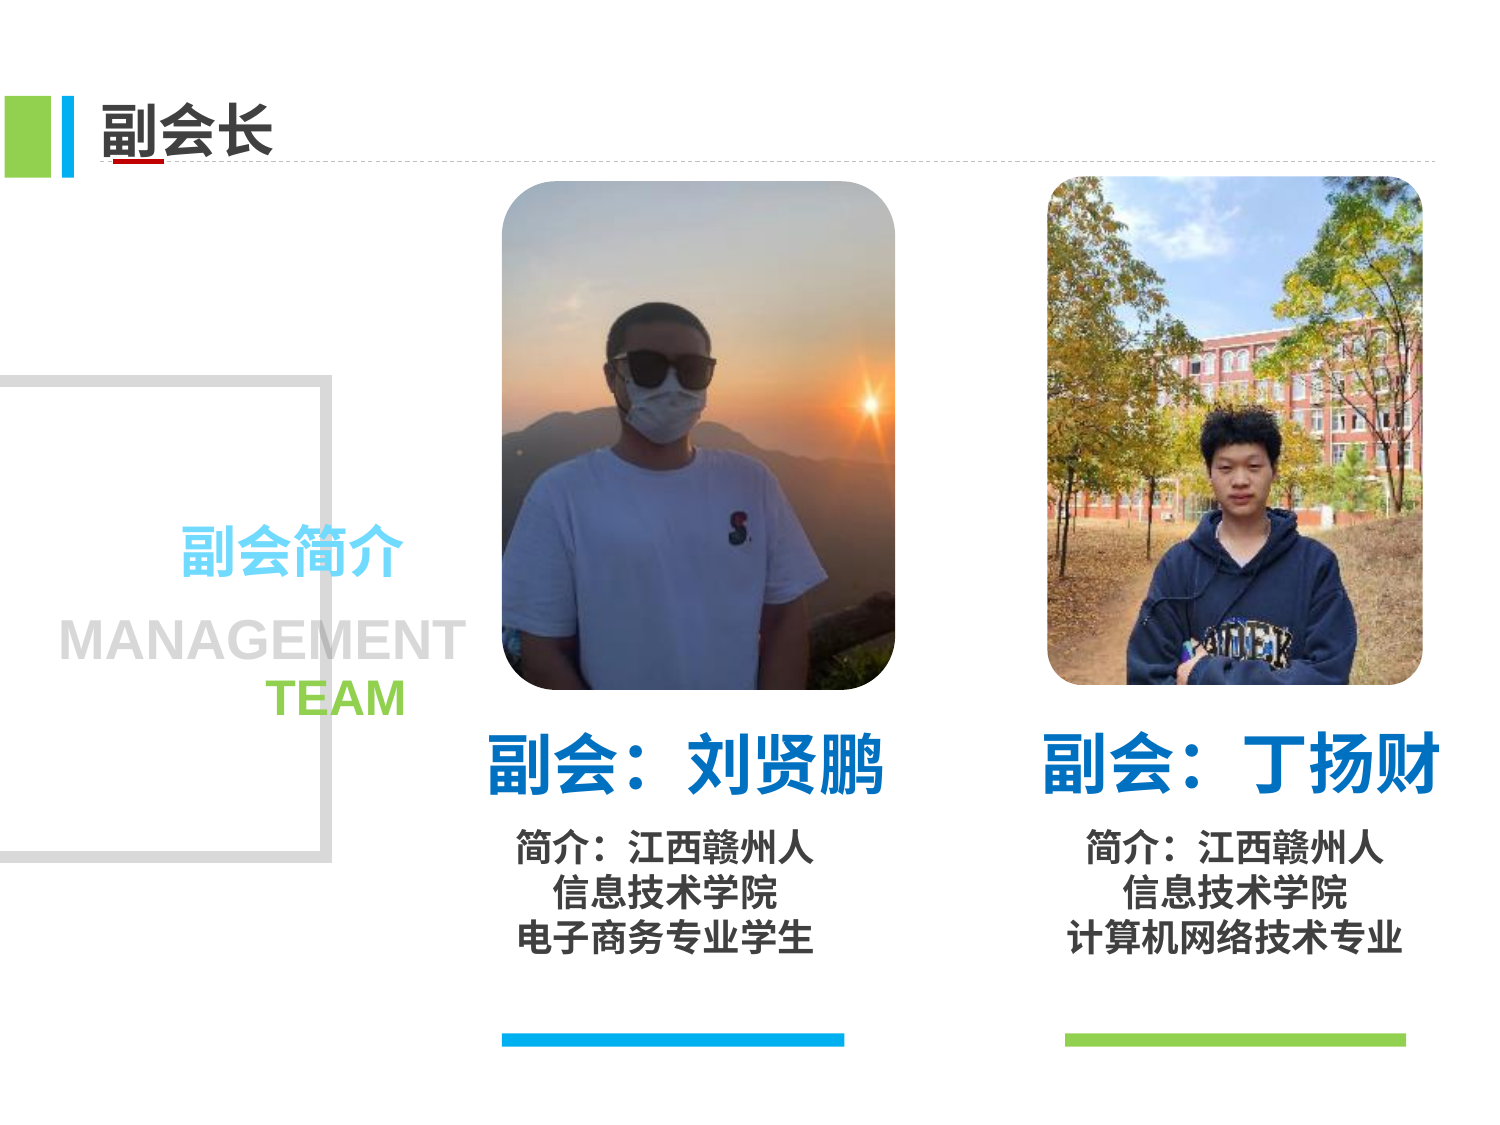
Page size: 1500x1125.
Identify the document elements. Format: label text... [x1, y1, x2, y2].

text_box 副会：丁扬财 [1001, 714, 1483, 810]
text_box 副会简介 [180, 516, 406, 582]
text_box [1064, 1032, 1407, 1048]
text_box MANAGEMENT [43, 582, 488, 678]
text_box 简介：江西赣州人 信息技术学院 计算机网络技术专业 [1004, 816, 1467, 1012]
text_box [501, 1032, 846, 1048]
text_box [4, 66, 1436, 178]
text_box 简介：江西赣州人 信息技术学院 电子商务专业学生 [434, 816, 896, 1012]
picture [501, 181, 896, 690]
text_box TEAM [265, 665, 408, 726]
text_box [0, 380, 327, 858]
picture [1047, 176, 1423, 686]
text_box 副会：刘贤鹏 [465, 715, 908, 811]
